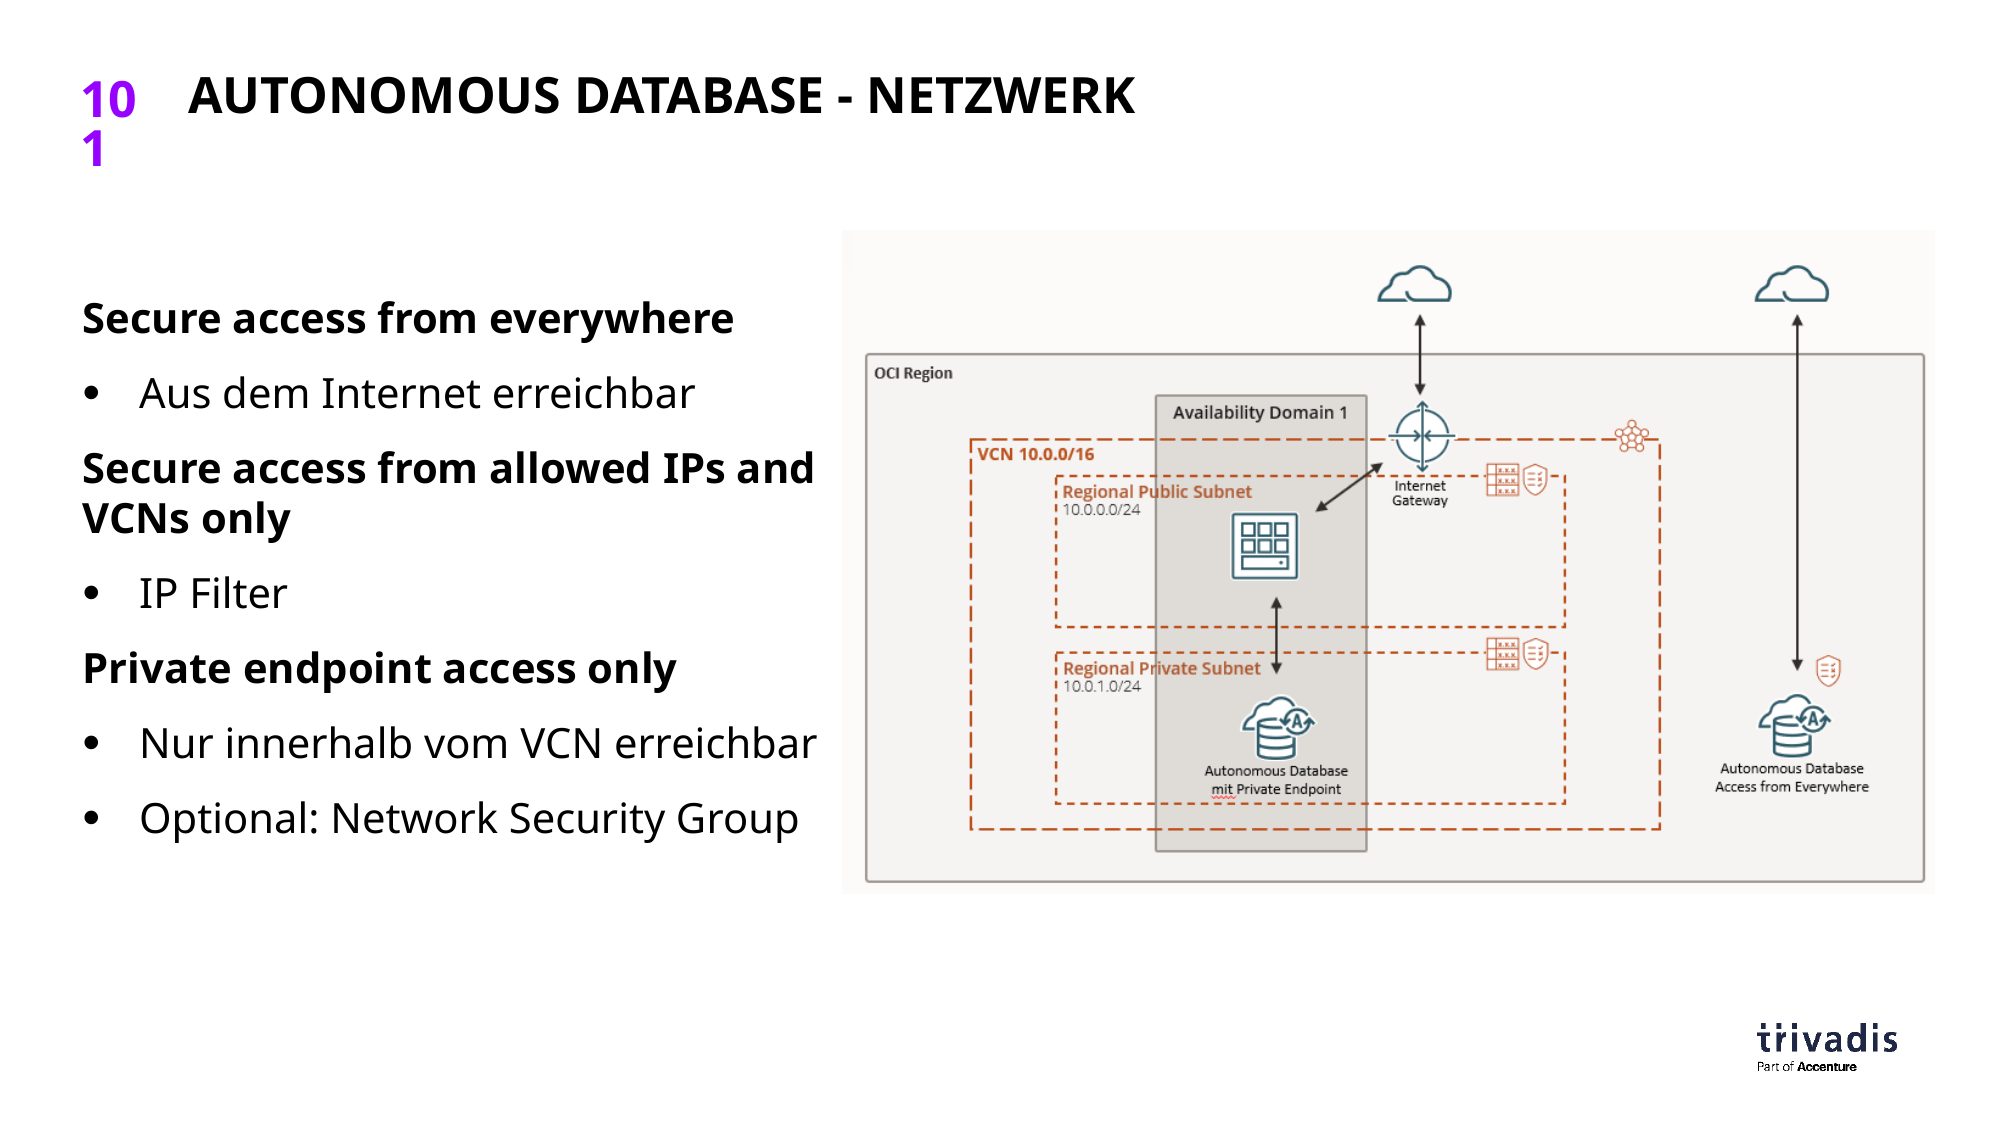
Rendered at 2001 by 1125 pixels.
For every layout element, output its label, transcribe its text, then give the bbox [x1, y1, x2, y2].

picture [1757, 1062, 1897, 1071]
title Autonomous Database - netzwerk [170, 63, 1933, 136]
picture [841, 230, 1936, 895]
list Secure access from everywhere Aus dem Internet erreichbar Secure access from allowed IPs and VCNs only IP Filter Private endpoint access only Nur innerhalb vom VCN erreichbar Optional: Network Security Group [65, 284, 1933, 1062]
